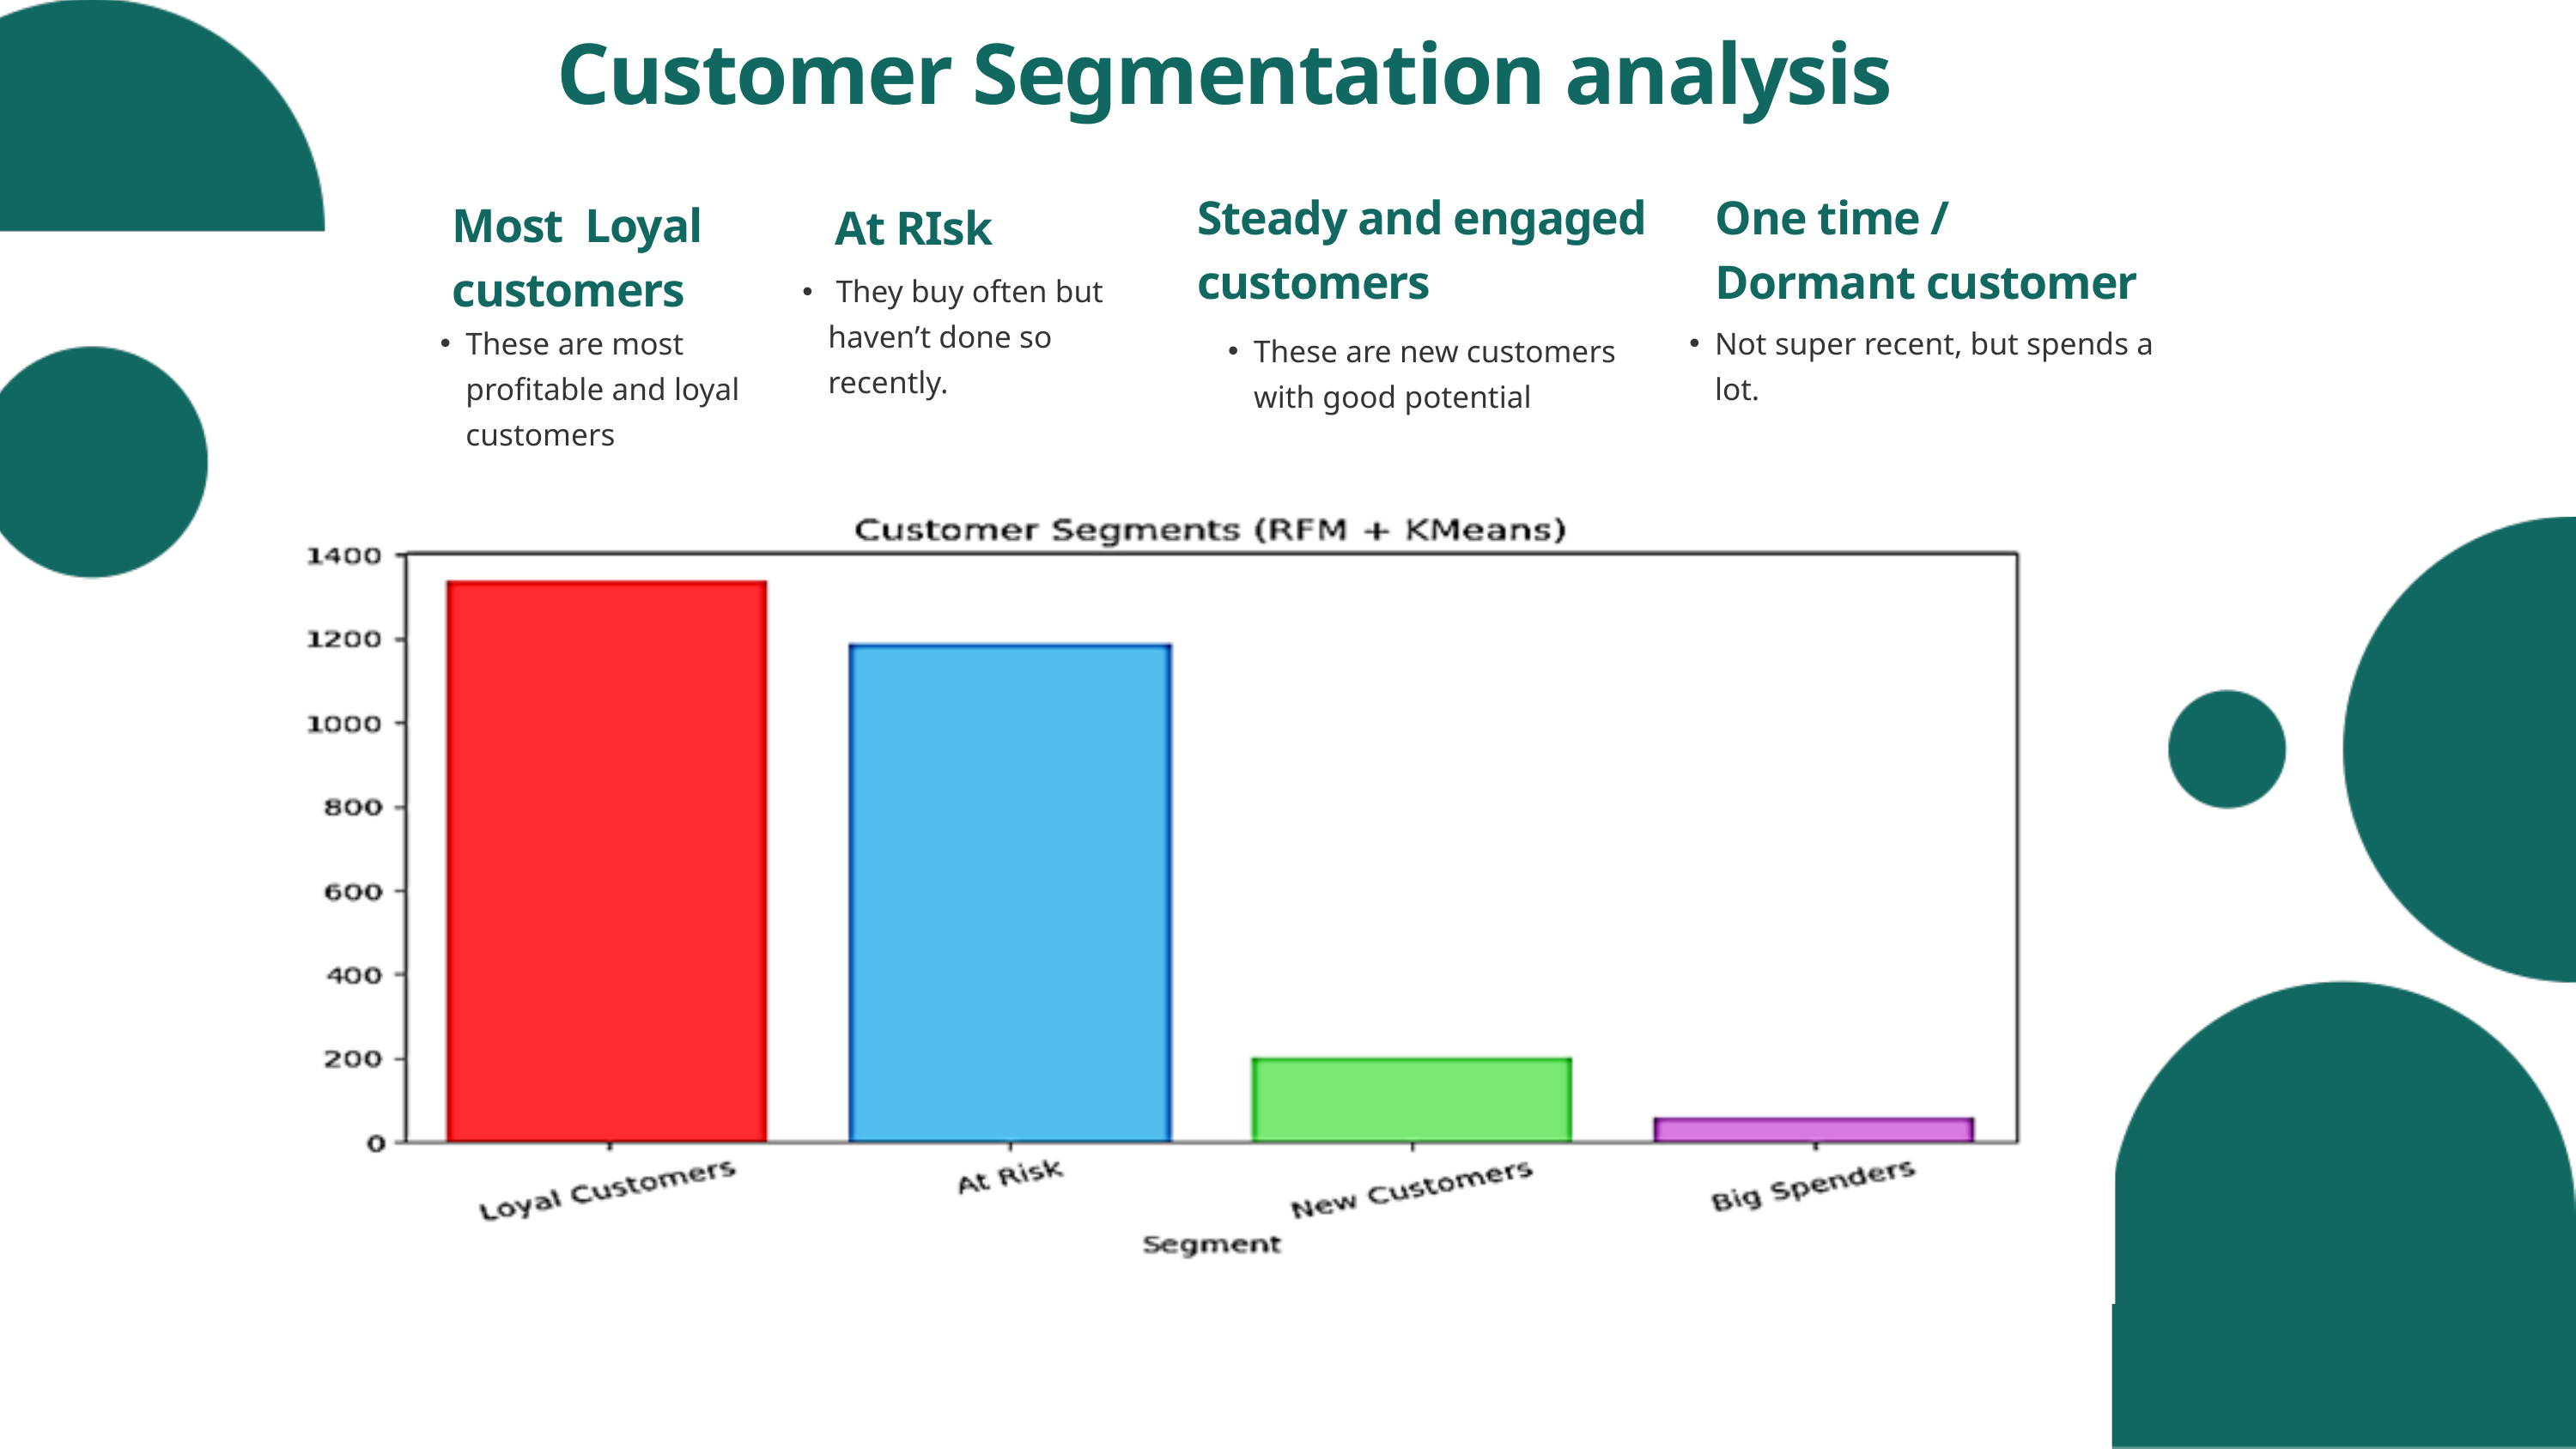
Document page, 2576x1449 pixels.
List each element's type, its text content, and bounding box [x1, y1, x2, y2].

text_box [0, 0, 325, 579]
text_box One time / Dormant customer [1715, 179, 2157, 308]
text_box They buy often but haven’t done so recently. [776, 264, 1163, 446]
text_box Most Loyal customers [452, 186, 772, 315]
text_box At RIsk [835, 189, 1197, 254]
text_box [2111, 517, 2576, 1449]
text_box [289, 517, 2116, 1304]
text_box Steady and engaged customers [1197, 179, 1649, 308]
text_box Customer Segmentation analysis [556, 3, 2032, 122]
text_box Not super recent, but spends a lot. [1663, 315, 2173, 407]
text_box These are new customers with good potential [1202, 323, 1625, 415]
text_box These are most profitable and loyal customers [414, 315, 783, 452]
